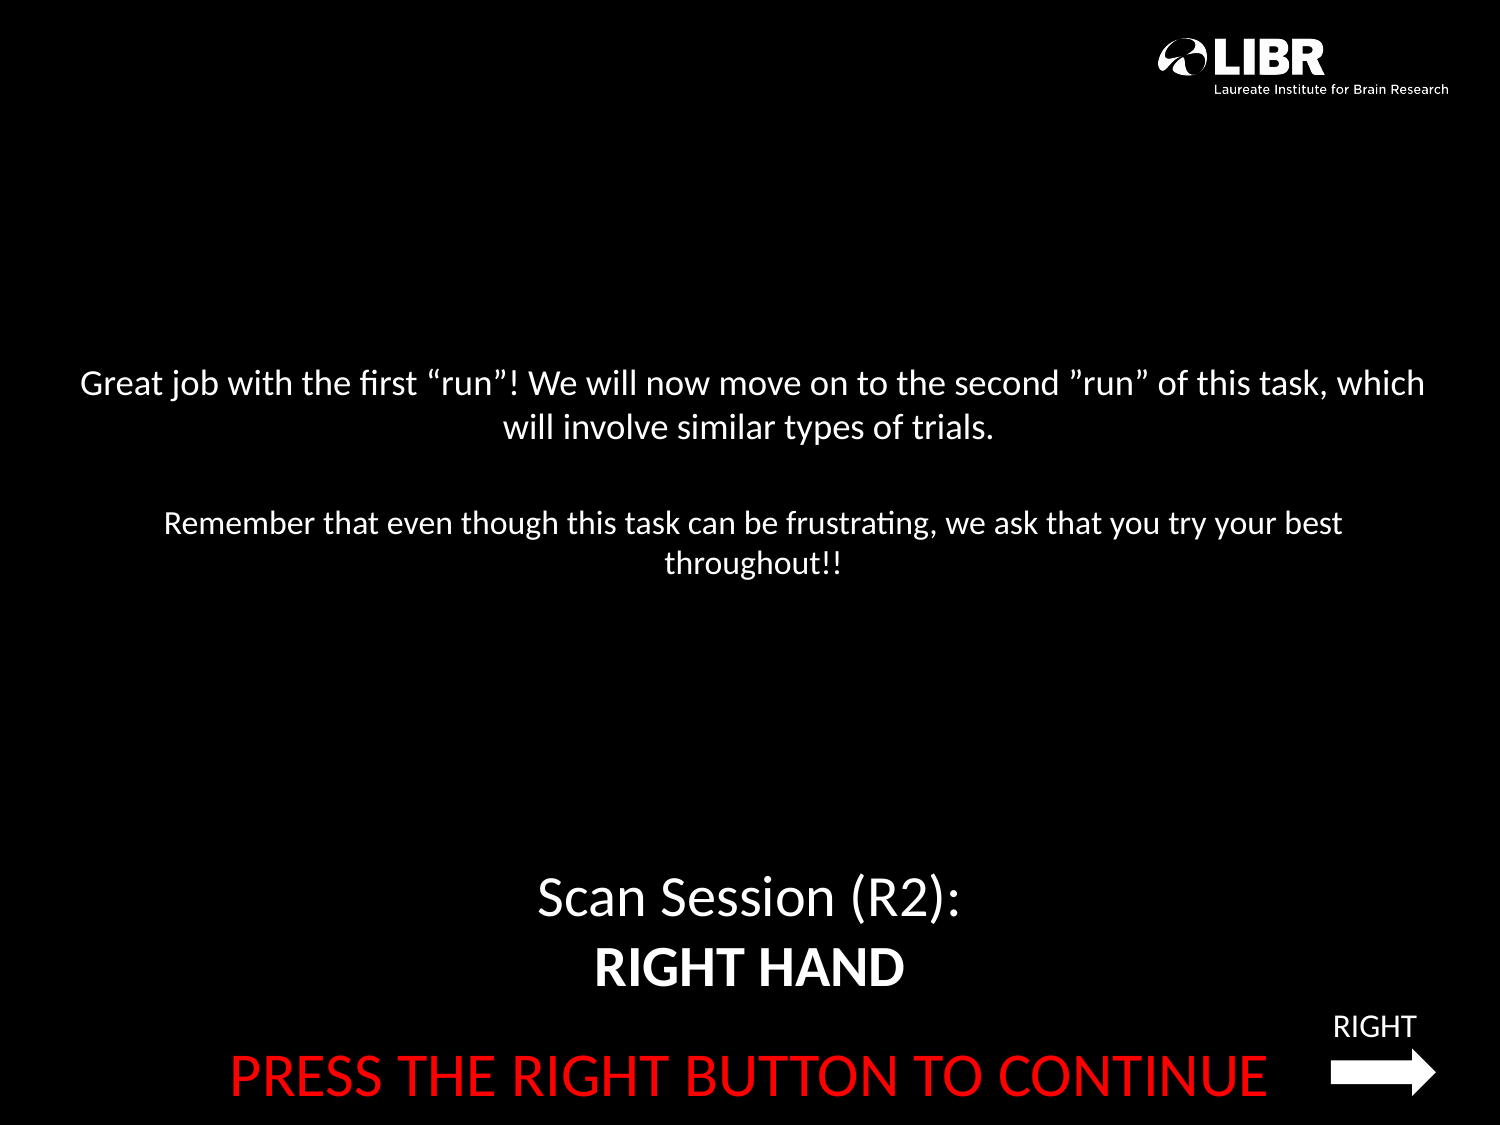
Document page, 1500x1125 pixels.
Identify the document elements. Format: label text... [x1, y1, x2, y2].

text_box [1330, 1047, 1437, 1097]
title Great job with the first “run”! We will now move on to the second ”run” of this task, which will involve similar types of trials. Remember that even though this task can be frustrating, we ask that you try your best throughout!! [59, 349, 1448, 591]
picture [1158, 38, 1448, 94]
text_box RIGHT [1249, 996, 1500, 1125]
text_box PRESS THE RIGHT BUTTON TO CONTINUE [0, 1017, 1249, 1125]
text_box Scan Session (R2): RIGHT HAND [363, 850, 1137, 1005]
